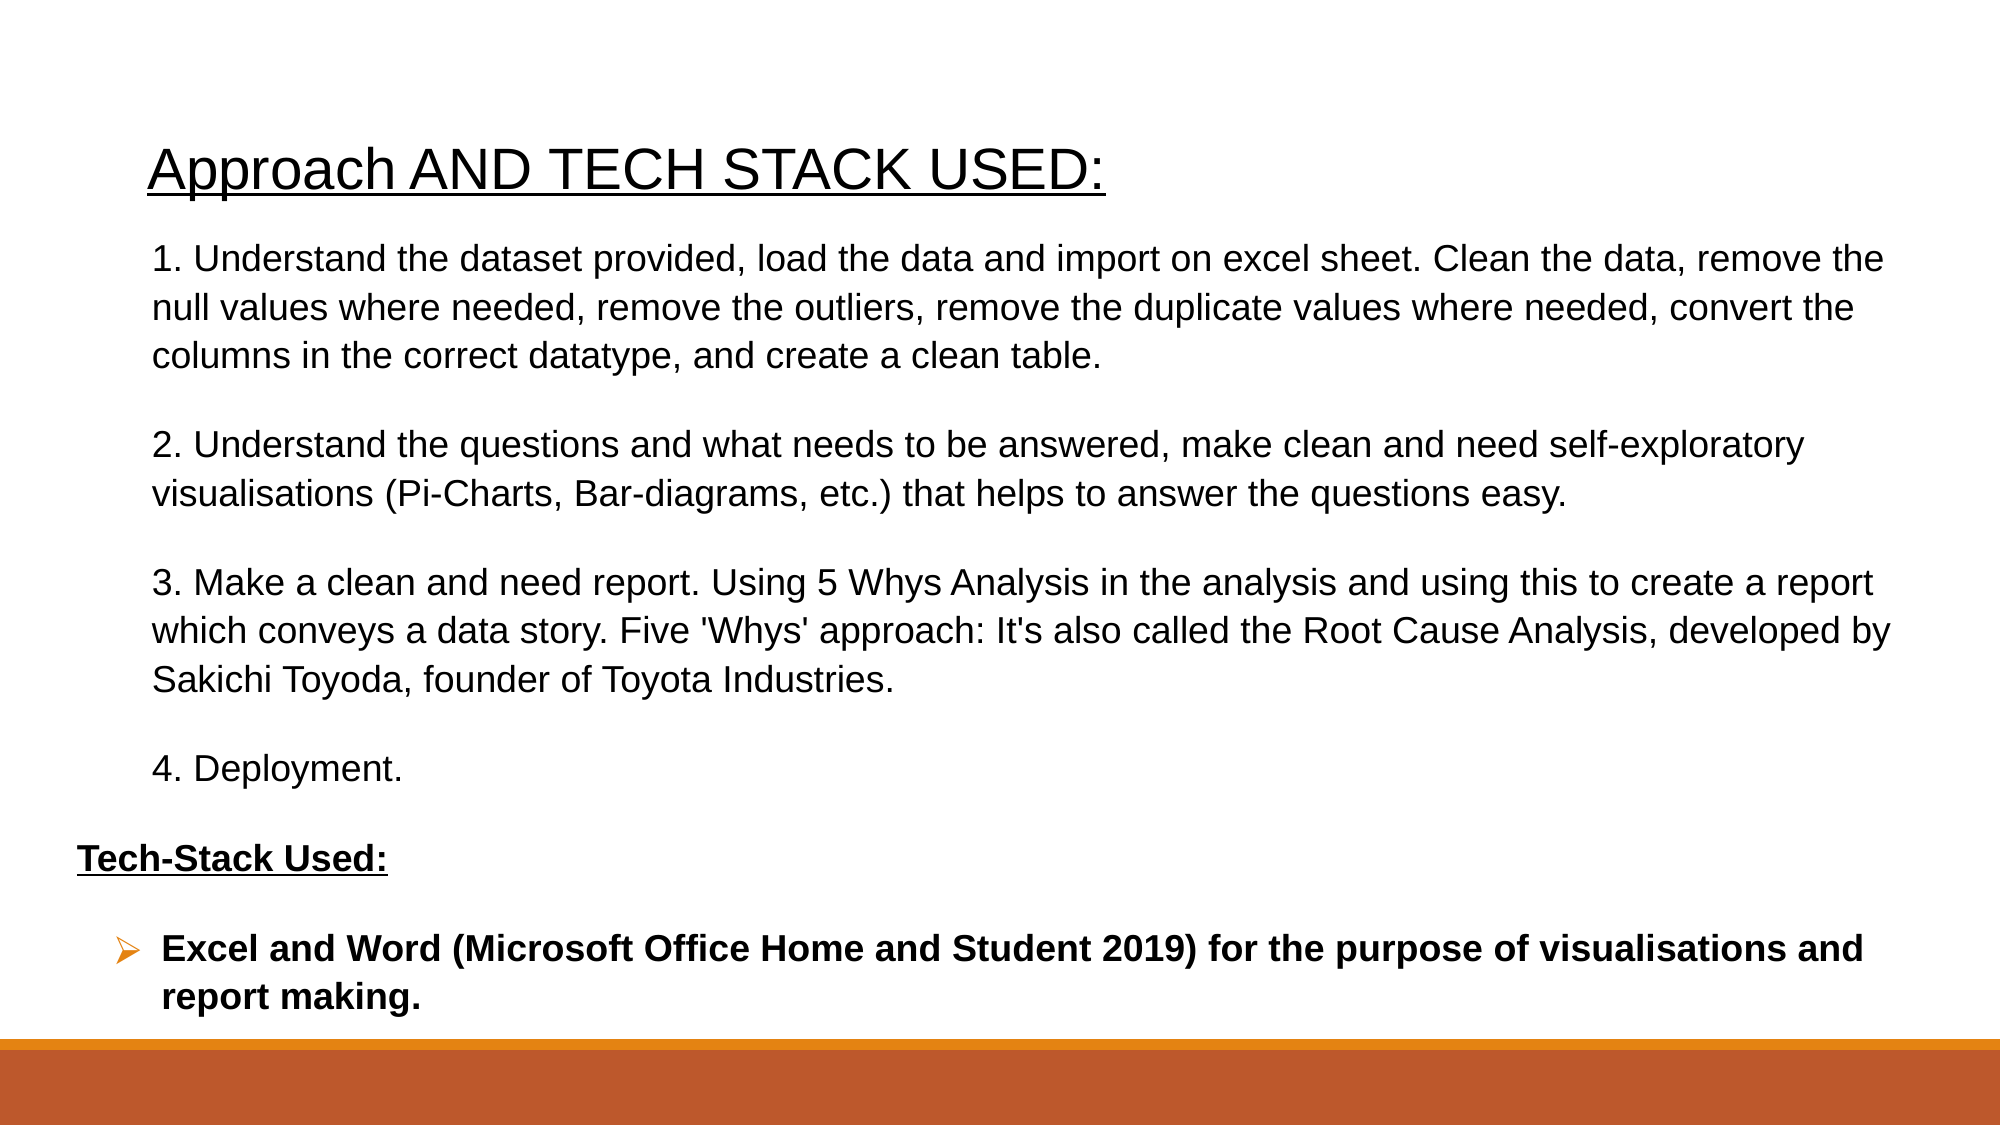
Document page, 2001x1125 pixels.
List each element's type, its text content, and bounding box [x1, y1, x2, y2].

list 1. Understand the dataset provided, load the data and import on excel sheet. Clean the data, remove the null values where needed, remove the outliers, remove the duplicate values where needed, convert the columns in the correct datatype, and create a clean table. 2. Understand the questions and what needs to be answered, make clean and need self-exploratory visualisations (Pi-Charts, Bar-diagrams, etc.) that helps to answer the questions easy. 3. Make a clean and need report. Using 5 Whys Analysis in the analysis and using this to create a report which conveys a data story. Five 'Whys' approach: It's also called the Root Cause Analysis, developed by Sakichi Toyoda, founder of Toyota Industries. 4. Deployment. Tech-Stack Used: Excel and Word (Microsoft Office Home and Student 2019) for the purpose of visualisations and report making. [76, 223, 1935, 1040]
title Approach AND TECH STACK USED: [132, 47, 1830, 209]
